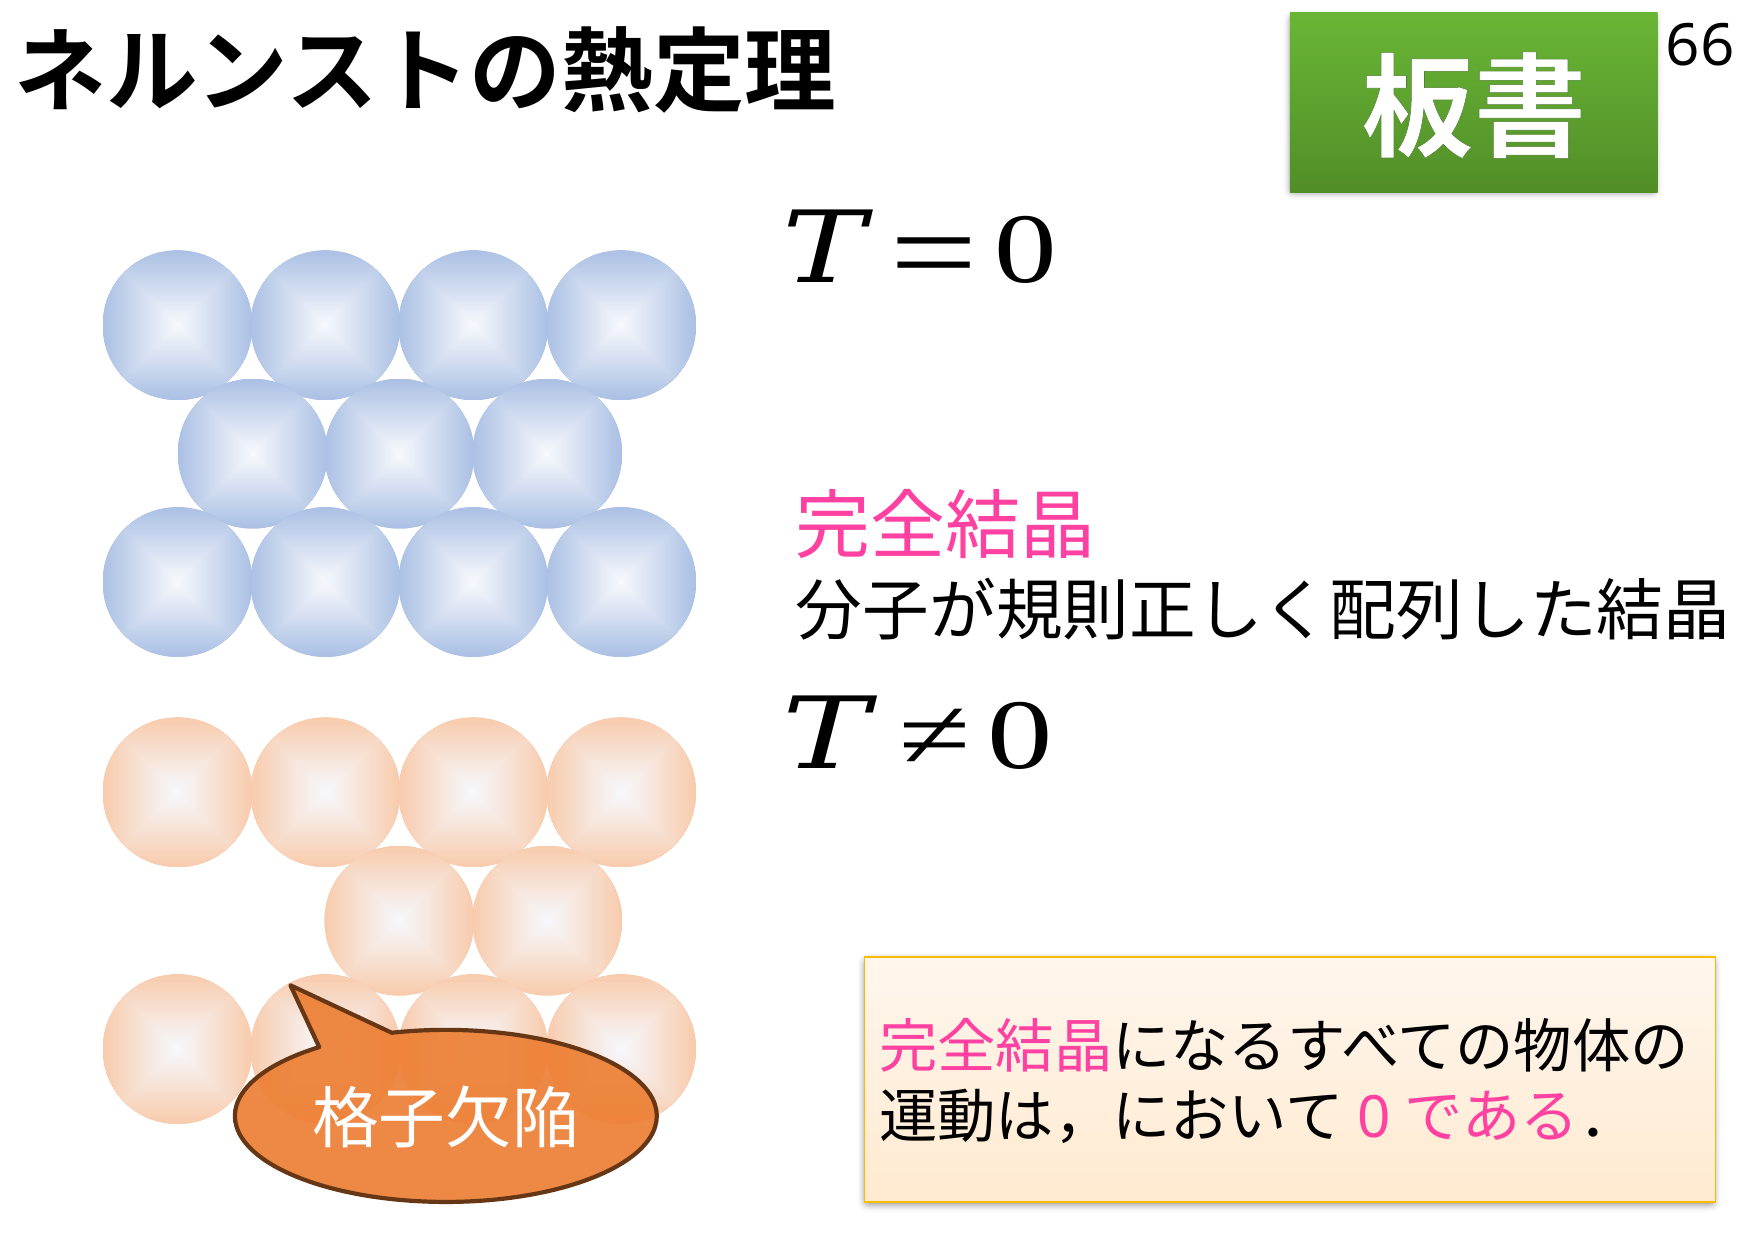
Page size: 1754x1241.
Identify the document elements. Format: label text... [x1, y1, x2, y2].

text_box [545, 971, 699, 1117]
text_box [175, 376, 330, 531]
text_box [100, 715, 252, 870]
text_box [396, 248, 547, 403]
text_box [544, 504, 699, 660]
text_box [248, 715, 399, 870]
text_box [398, 971, 547, 1037]
text_box 板書 [1289, 12, 1658, 193]
text_box 完全結晶 分子が規則正しく配列した結晶 [781, 470, 1746, 655]
text_box 格子欠陥 [232, 983, 659, 1205]
text_box [396, 715, 547, 870]
text_box [248, 504, 399, 660]
text_box [544, 715, 699, 870]
text_box [100, 248, 252, 403]
text_box [470, 376, 625, 531]
title ネルンストの熱定理 [0, 0, 1566, 131]
text_box [248, 971, 399, 1077]
text_box [248, 248, 399, 403]
text_box [322, 843, 473, 998]
text_box [470, 843, 625, 998]
text_box [100, 504, 251, 660]
text_box [326, 376, 473, 531]
text_box [396, 504, 547, 660]
text_box [100, 971, 251, 1127]
slide_number 66 [1566, 0, 1750, 110]
text_box [544, 248, 699, 403]
